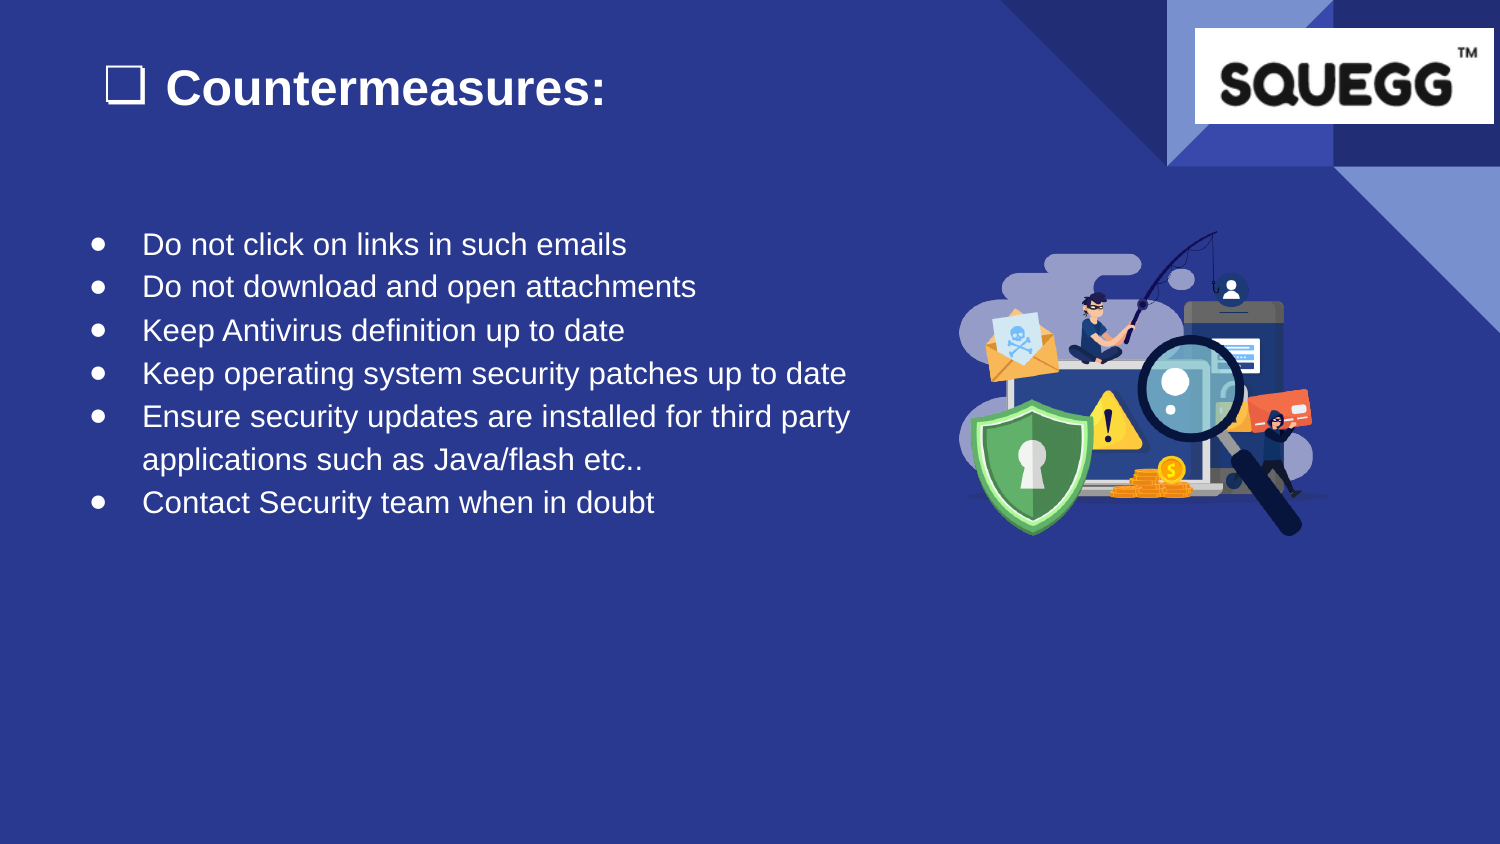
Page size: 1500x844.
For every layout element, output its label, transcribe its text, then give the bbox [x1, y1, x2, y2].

picture [959, 231, 1330, 536]
title Countermeasures: [75, 16, 858, 131]
subtitle Do not click on links in such emails Do not download and open attachments Keep Antivirus definition up to date Keep operating system security patches up to date Ensure security updates are installed for third party applications such as Java/flash etc.. Contact Security team when in doubt [52, 165, 919, 751]
picture [1195, 27, 1494, 124]
